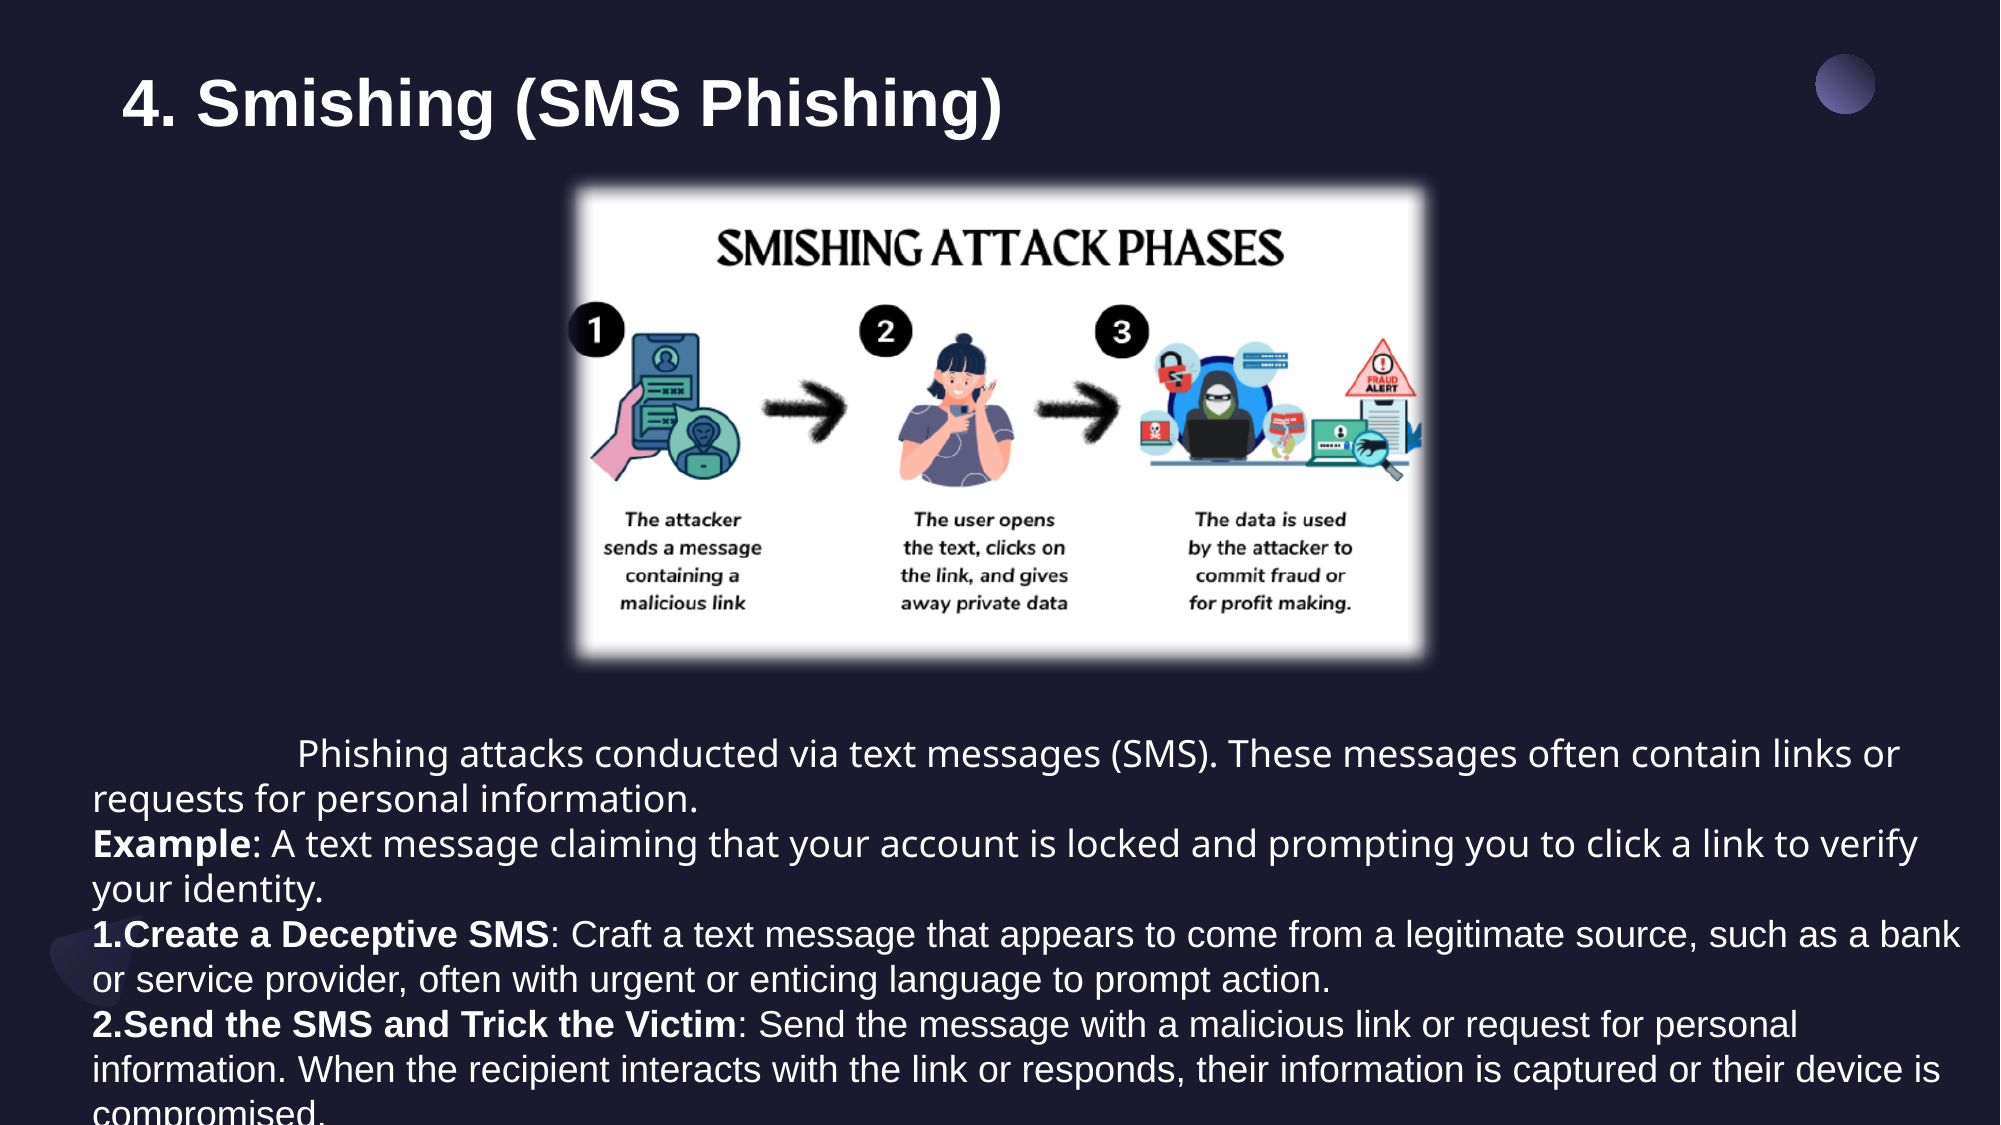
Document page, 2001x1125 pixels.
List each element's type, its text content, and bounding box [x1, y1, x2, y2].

text_box 4. Smishing (SMS Phishing) [108, 51, 1108, 147]
picture [559, 170, 1441, 675]
text_box Phishing attacks conducted via text messages (SMS). These messages often contain links or requests for personal information. Example: A text message claiming that your account is locked and prompting you to click a link to verify your identity. 1.Create a Deceptive SMS: Craft a text message that appears to come from a legitimate source, such as a bank or service provider, often with urgent or enticing language to prompt action. 2.Send the SMS and Trick the Victim: Send the message with a malicious link or request for personal information. When the recipient interacts with the link or responds, their information is captured or their device is compromised. [77, 722, 2000, 1125]
